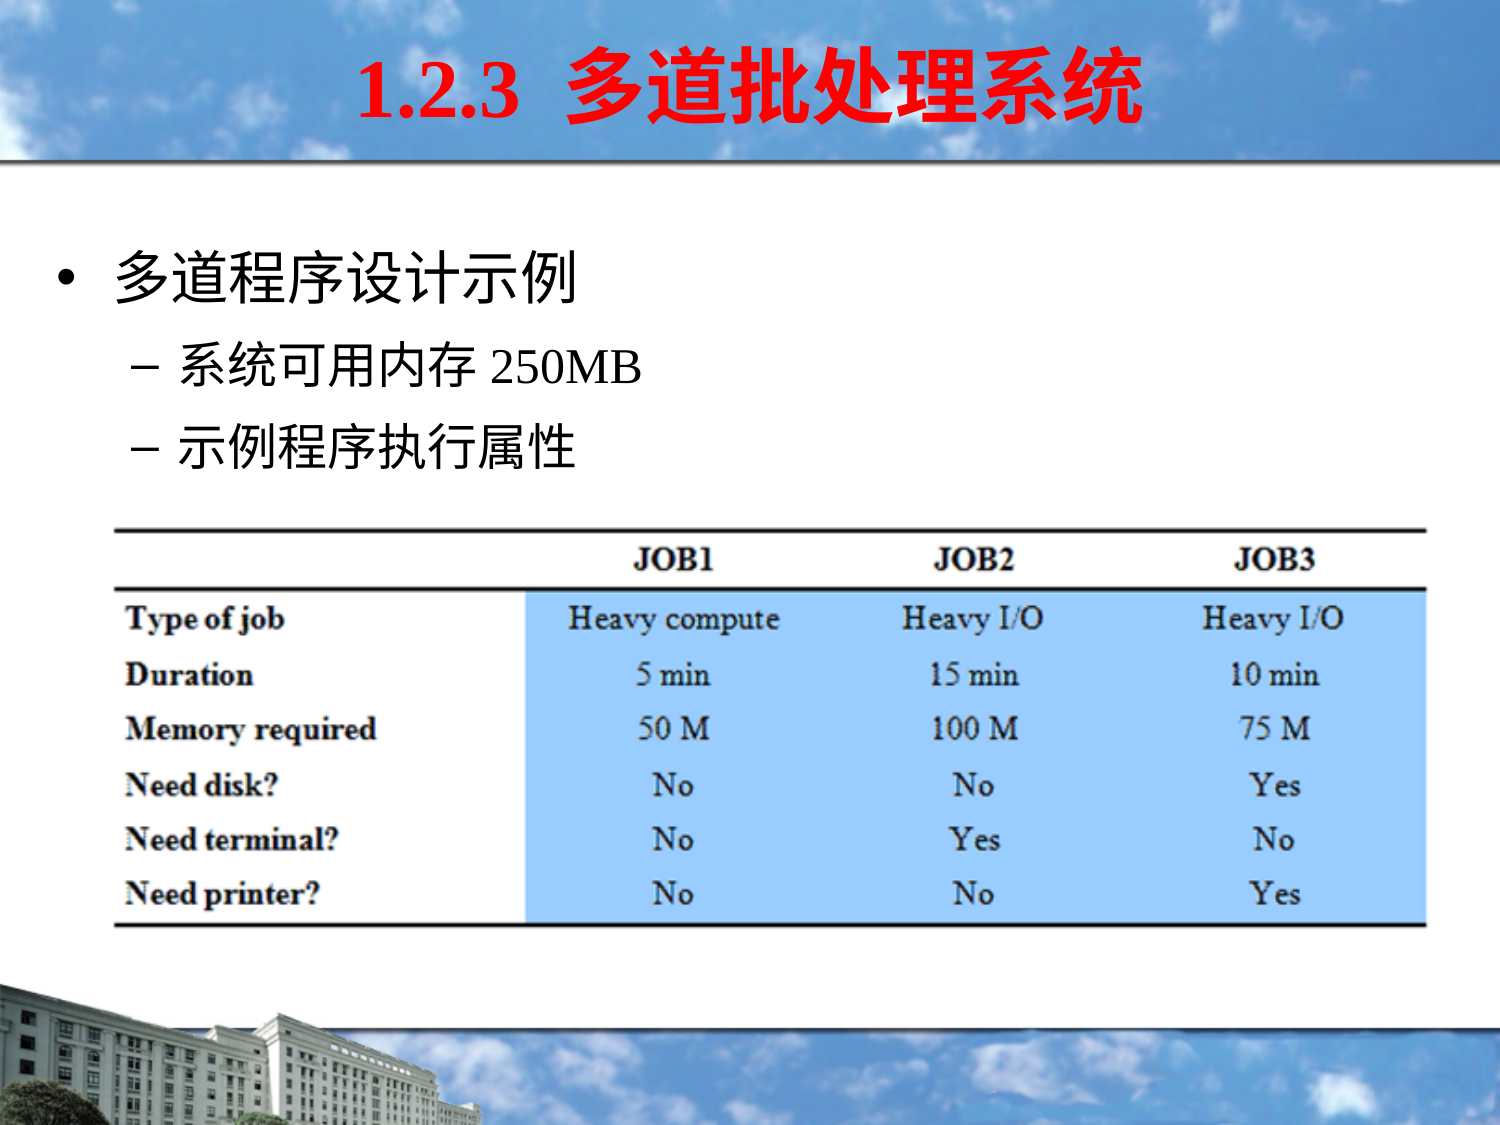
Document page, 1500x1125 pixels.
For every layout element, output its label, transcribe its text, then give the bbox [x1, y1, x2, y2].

picture [0, 0, 1500, 1125]
text_box 多道程序设计示例 系统可用内存250MB 示例程序执行属性 [41, 219, 1447, 964]
title 1.2.3 多道批处理系统 [75, 7, 1425, 161]
